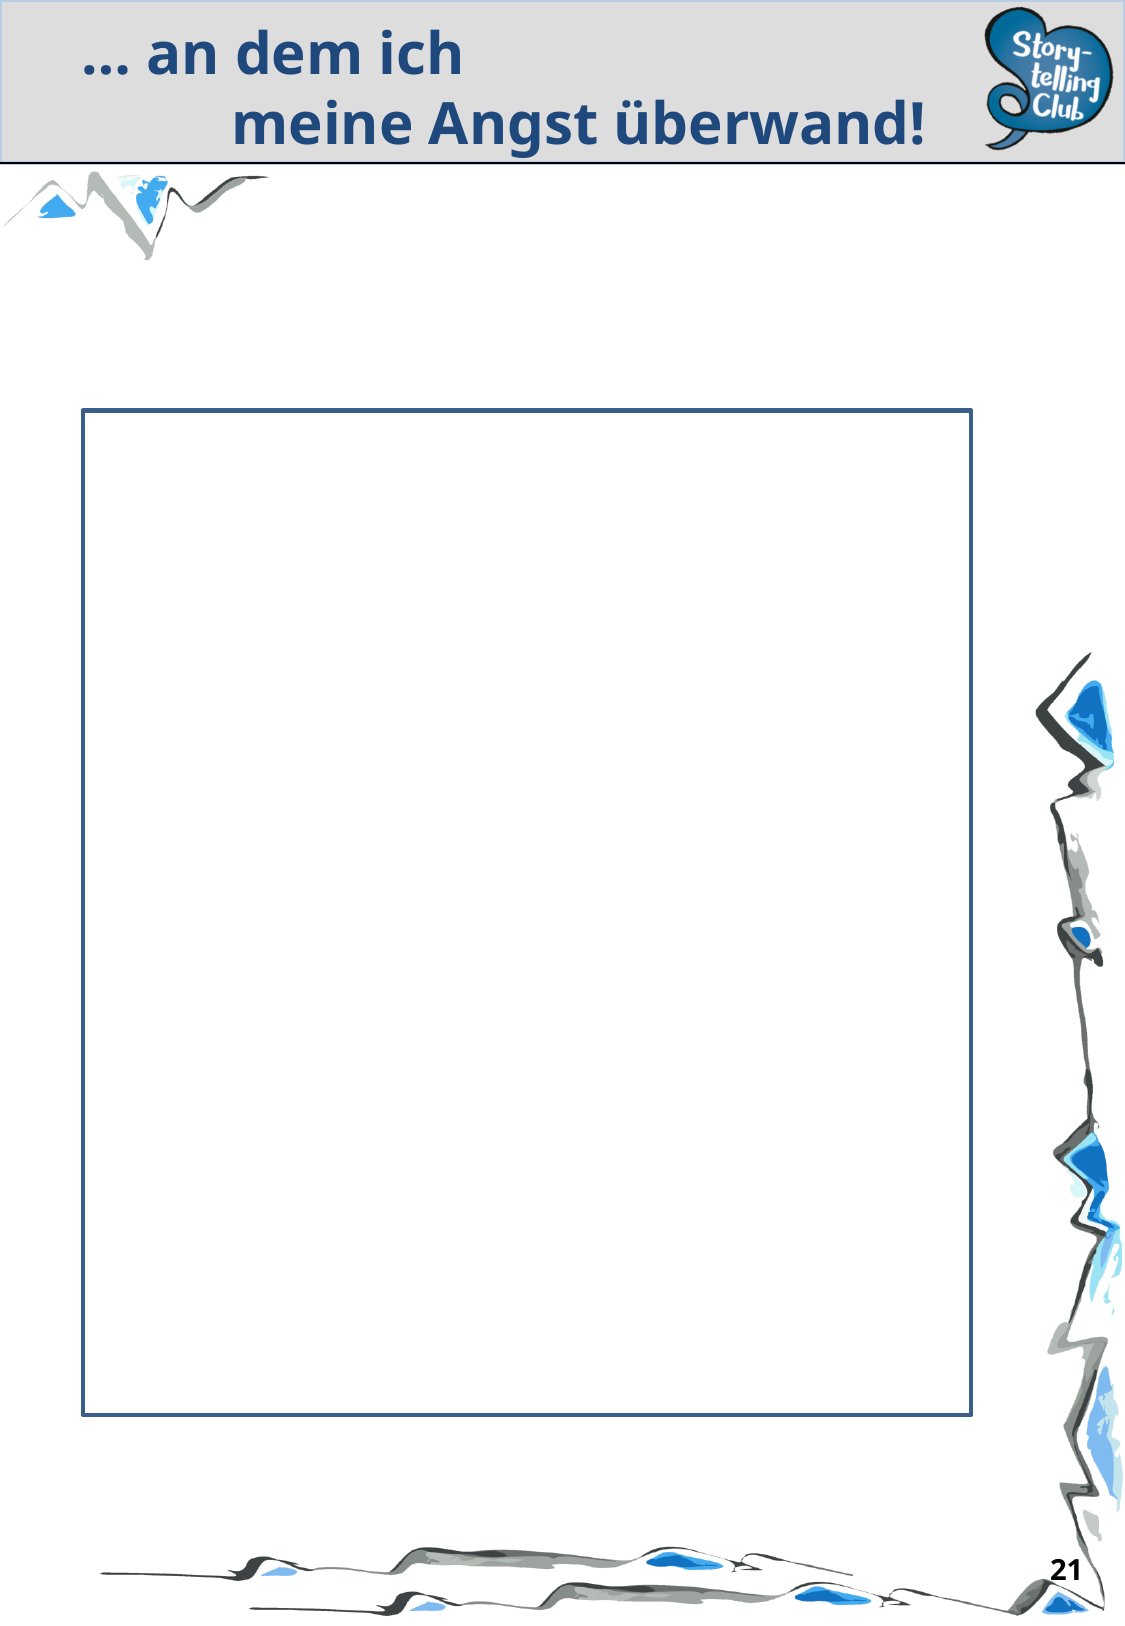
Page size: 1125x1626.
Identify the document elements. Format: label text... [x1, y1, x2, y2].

text_box … an dem ich meine Angst überwand! [66, 6, 1118, 159]
picture [967, 10, 1125, 157]
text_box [0, 162, 1125, 1625]
picture [978, 2, 1007, 6]
text_box [0, 0, 1125, 159]
